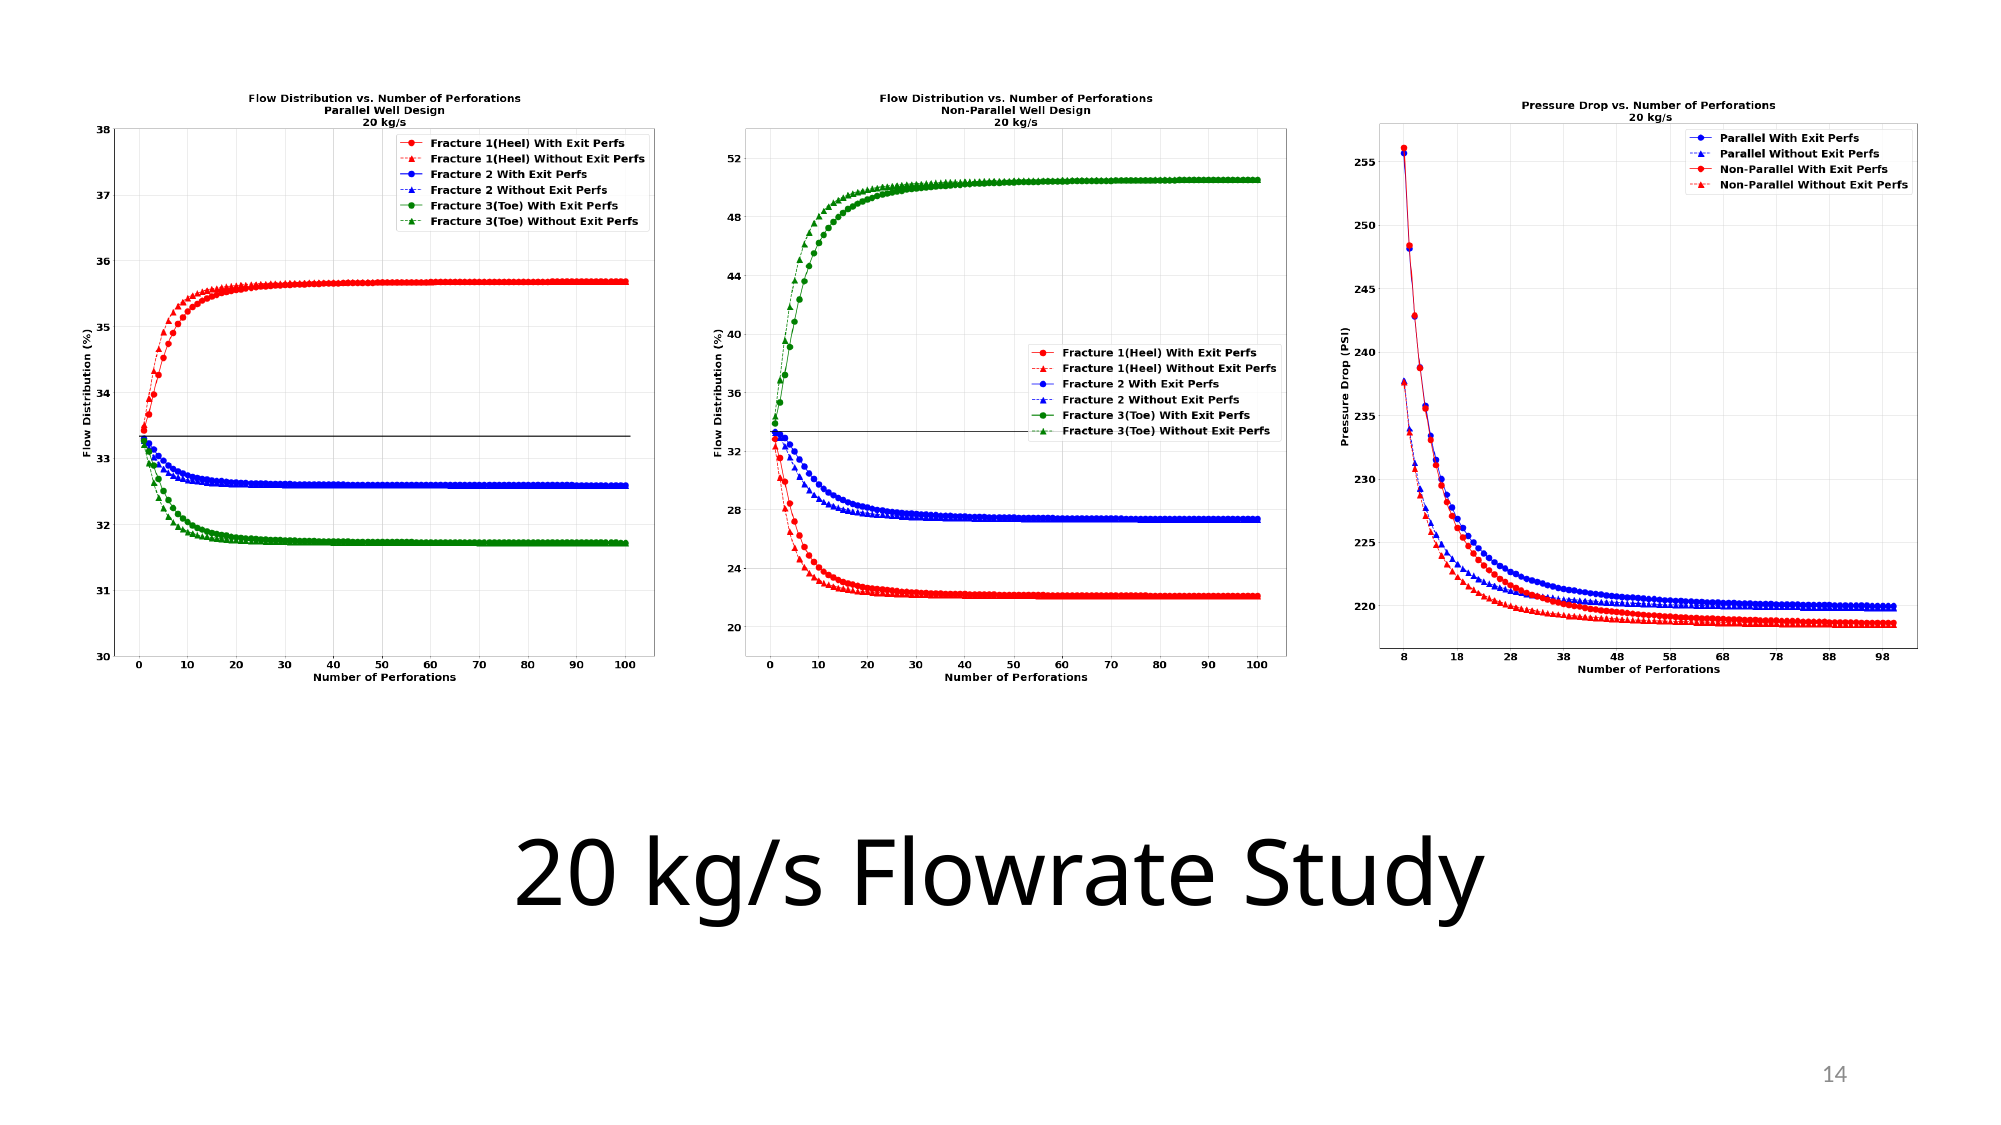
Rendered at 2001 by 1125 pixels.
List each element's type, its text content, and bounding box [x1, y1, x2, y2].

picture [1337, 97, 1921, 678]
picture [710, 90, 1290, 686]
picture [79, 90, 658, 686]
slide_number 14 [1412, 1042, 1863, 1103]
text_box 20 kg/s Flowrate Study [105, 749, 1895, 933]
